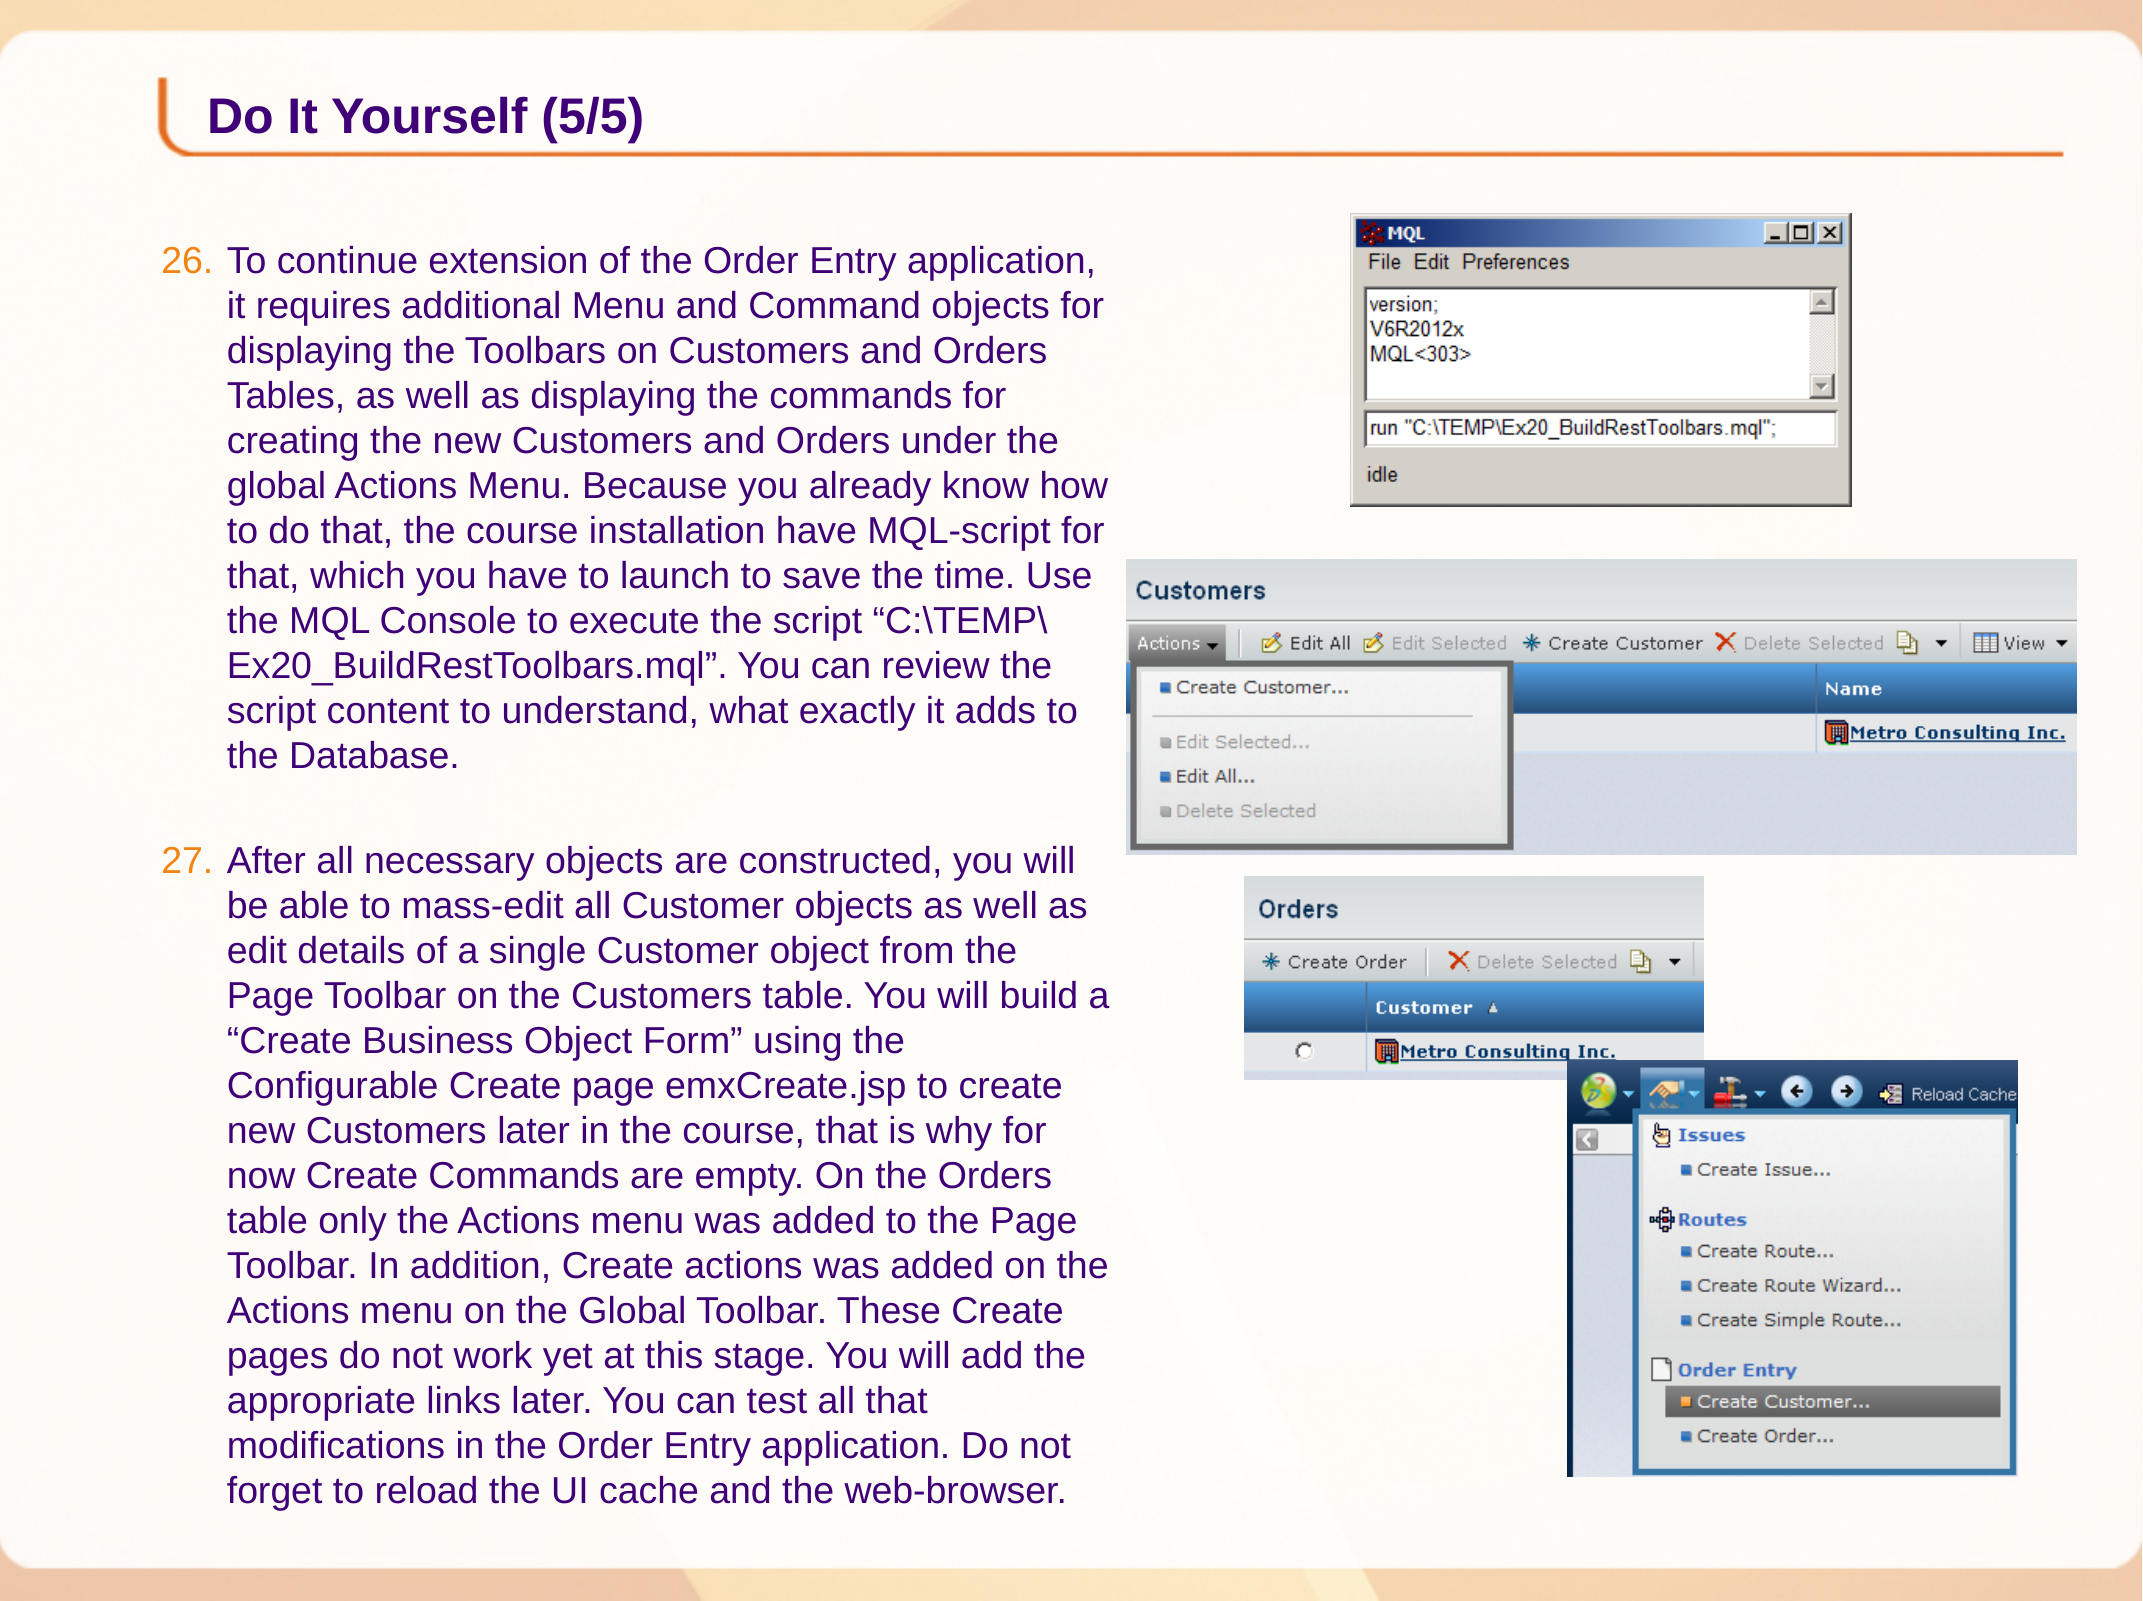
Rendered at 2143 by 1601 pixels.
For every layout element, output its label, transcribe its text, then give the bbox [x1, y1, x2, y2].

list To continue extension of the Order Entry application, it requires additional Menu and Command objects for displaying the Toolbars on Customers and Orders Tables, as well as displaying the commands for creating the new Customers and Orders under the global Actions Menu. Because you already know how to do that, the course installation have MQL-script for that, which you have to launch to save the time. Use the MQL Console to execute the script “C:\TEMP\Ex20_BuildRestToolbars.mql”. You can review the script content to understand, what exactly it adds to the Database. After all necessary objects are constructed, you will be able to mass-edit all Customer objects as well as edit details of a single Customer object from the Page Toolbar on the Customers table. You will build a “Create Business Object Form” using the Configurable Create page emxCreate.jsp to create new Customers later in the course, that is why for now Create Commands are empty. On the Orders table only the Actions menu was added to the Page Toolbar. In addition, Create actions was added on the Actions menu on the Global Toolbar. These Create pages do not work yet at this stage. You will add the appropriate links later. You can test all that modifications in the Order Entry application. Do not forget to reload the UI cache and the web-browser. [160, 236, 1116, 1527]
title Do It Yourself (5/5) [192, 76, 2064, 153]
picture [0, 0, 2143, 1601]
